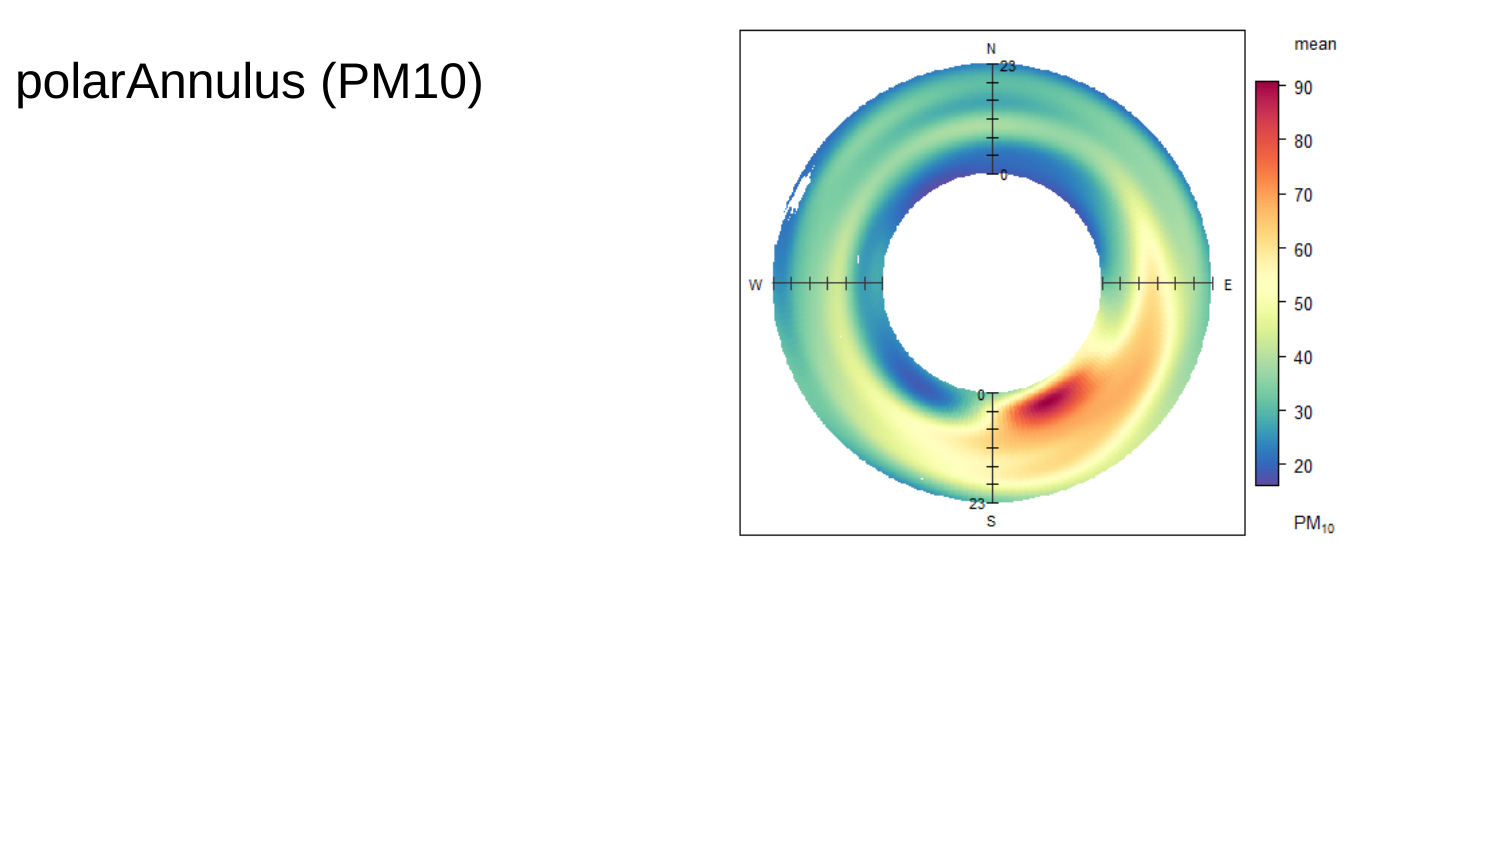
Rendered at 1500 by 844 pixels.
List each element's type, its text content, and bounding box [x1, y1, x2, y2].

picture [561, 0, 1500, 580]
title polarAnnulus (PM10) [0, 0, 559, 124]
